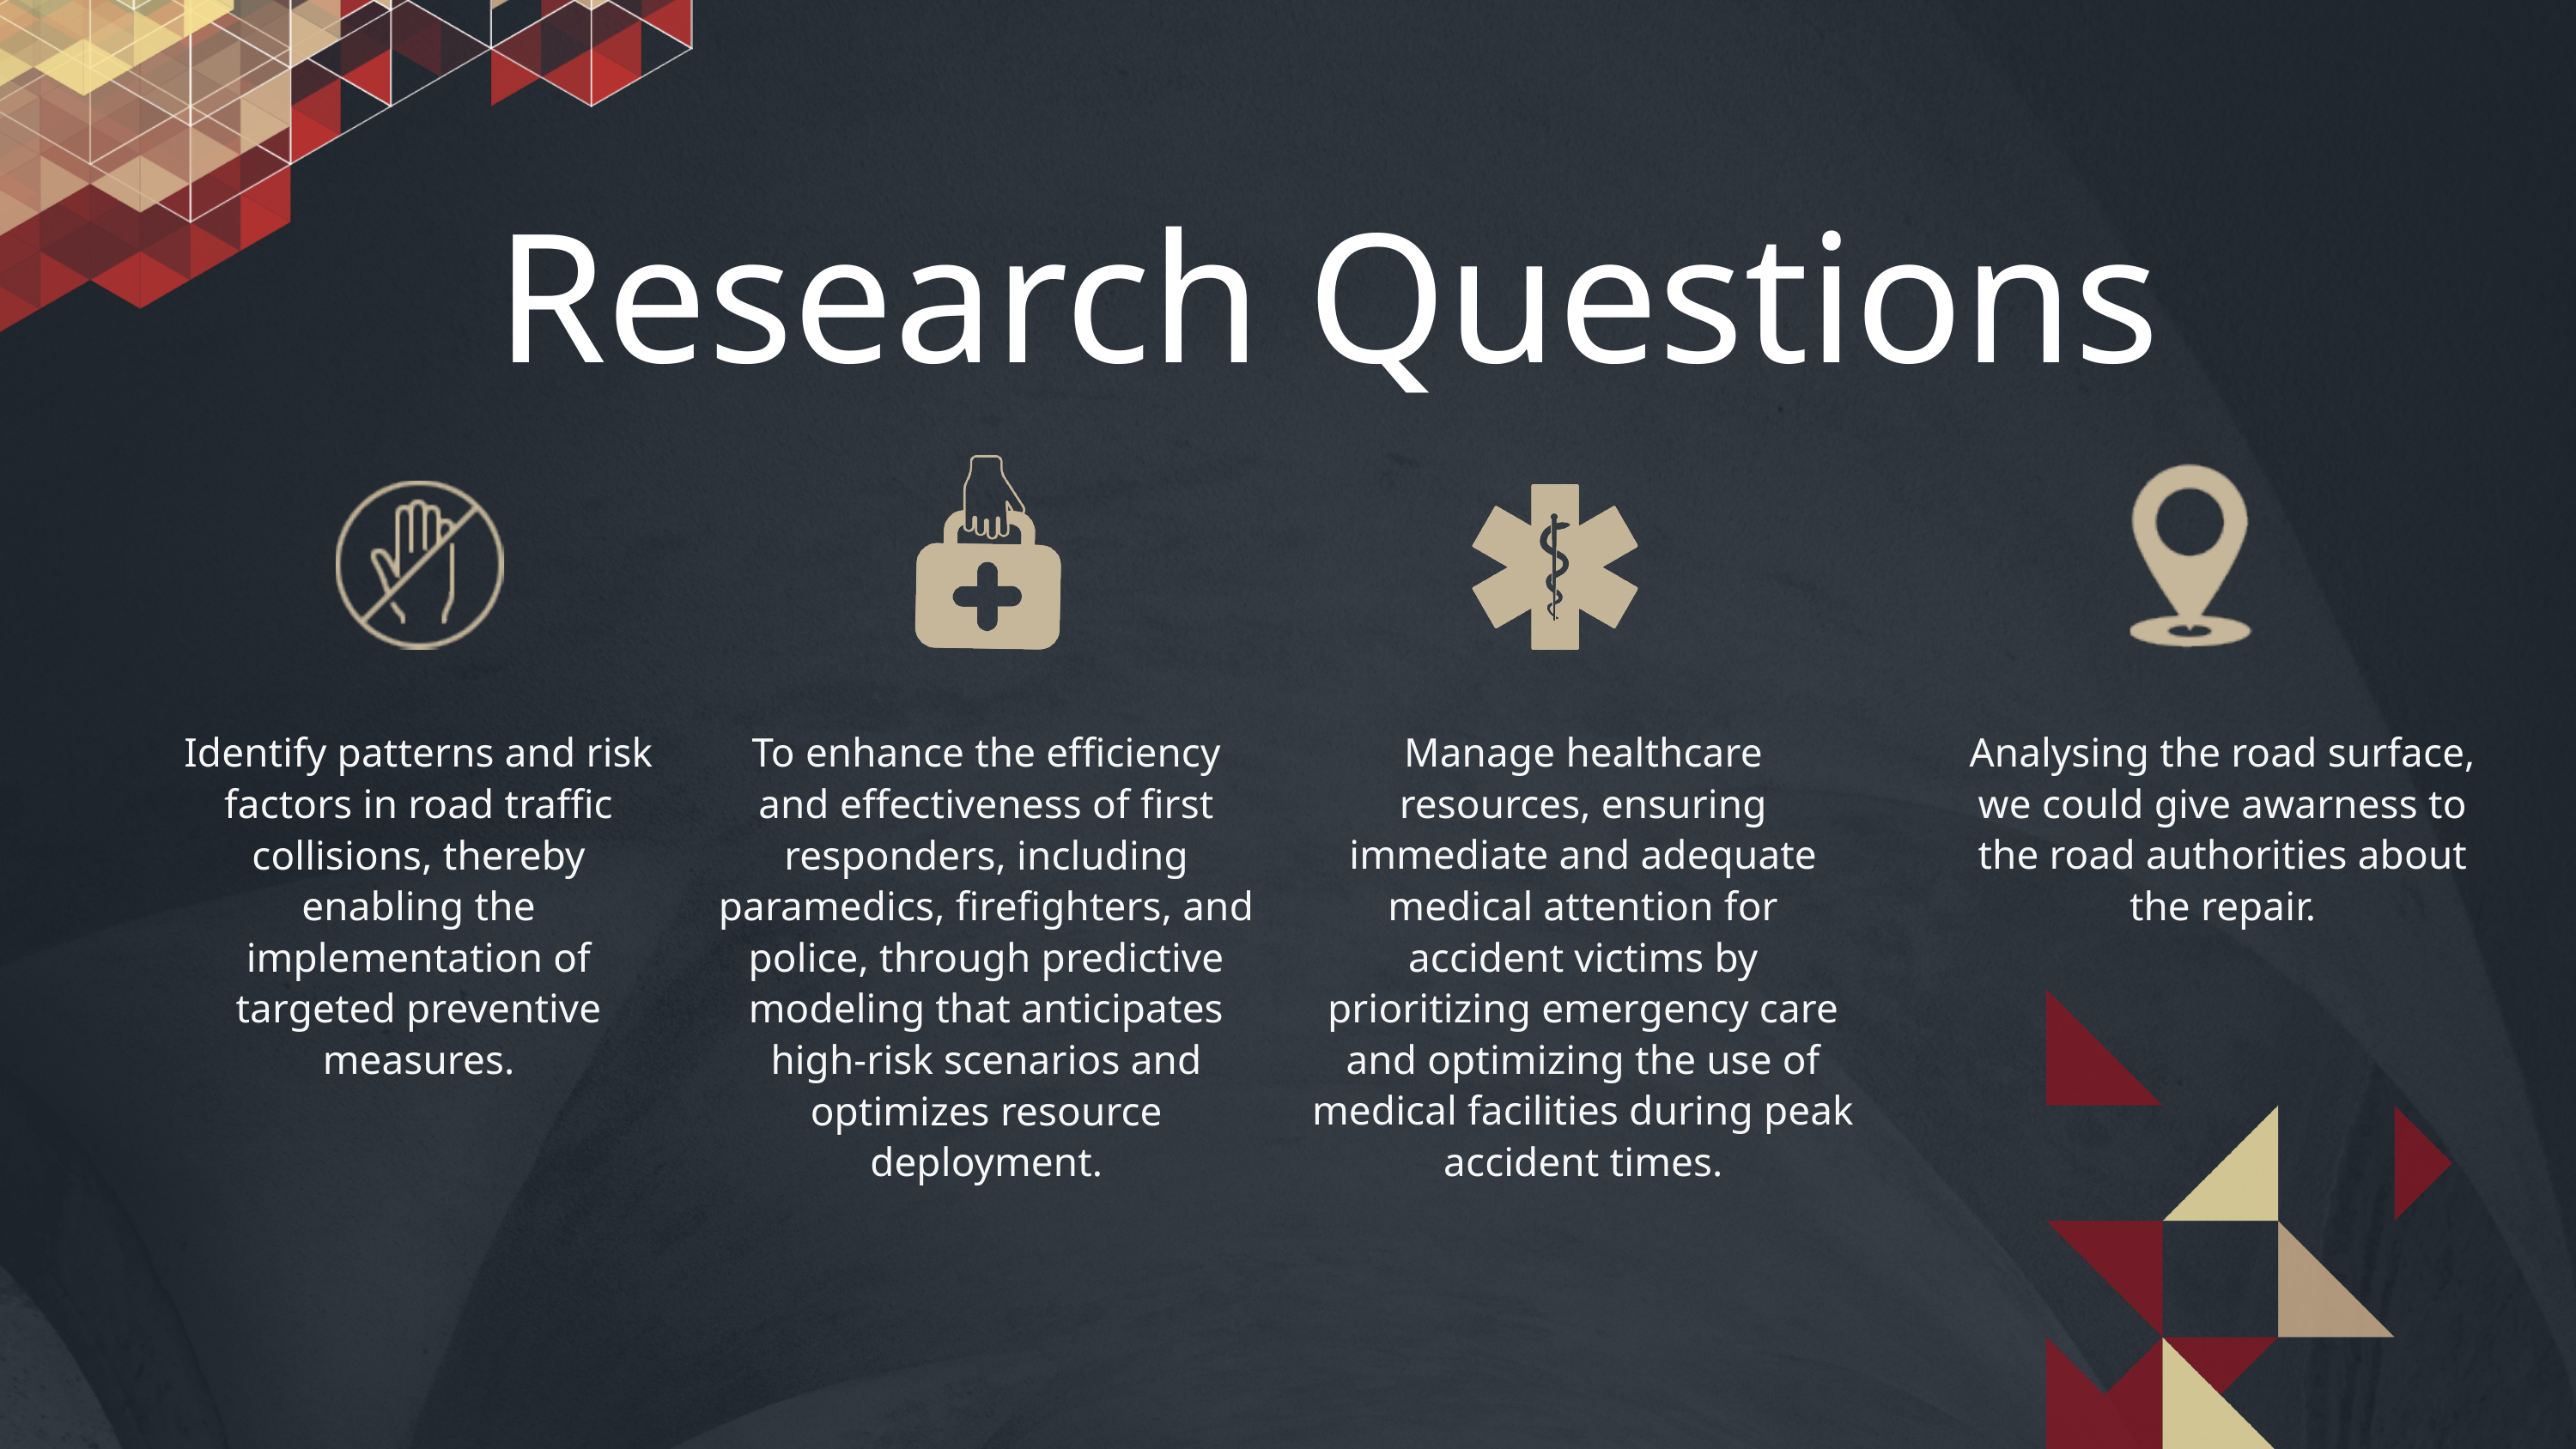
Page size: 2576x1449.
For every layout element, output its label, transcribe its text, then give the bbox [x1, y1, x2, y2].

text_box [0, 0, 2576, 1449]
text_box [336, 481, 505, 650]
text_box [1472, 484, 1638, 650]
text_box Analysing the road surface, we could give awarness to the road authorities about the repair. [1949, 724, 2497, 929]
text_box [0, 0, 636, 126]
text_box Identify patterns and risk factors in road traffic collisions, thereby enabling the implementation of targeted preventive measures. [171, 724, 667, 1082]
text_box To enhance the efficiency and effectiveness of first responders, including paramedics, firefighters, and police, through predictive modeling that anticipates high-risk scenarios and optimizes resource deployment. [712, 724, 1261, 1185]
text_box Manage healthcare resources, ensuring immediate and adequate medical attention for accident victims by prioritizing emergency care and optimizing the use of medical facilities during peak accident times. [1306, 724, 1861, 1338]
text_box [0, 242, 403, 338]
text_box [914, 455, 1061, 650]
text_box [2046, 989, 2576, 1449]
text_box Research Questions [403, 184, 2253, 399]
text_box [0, 0, 693, 242]
text_box [2129, 462, 2253, 650]
